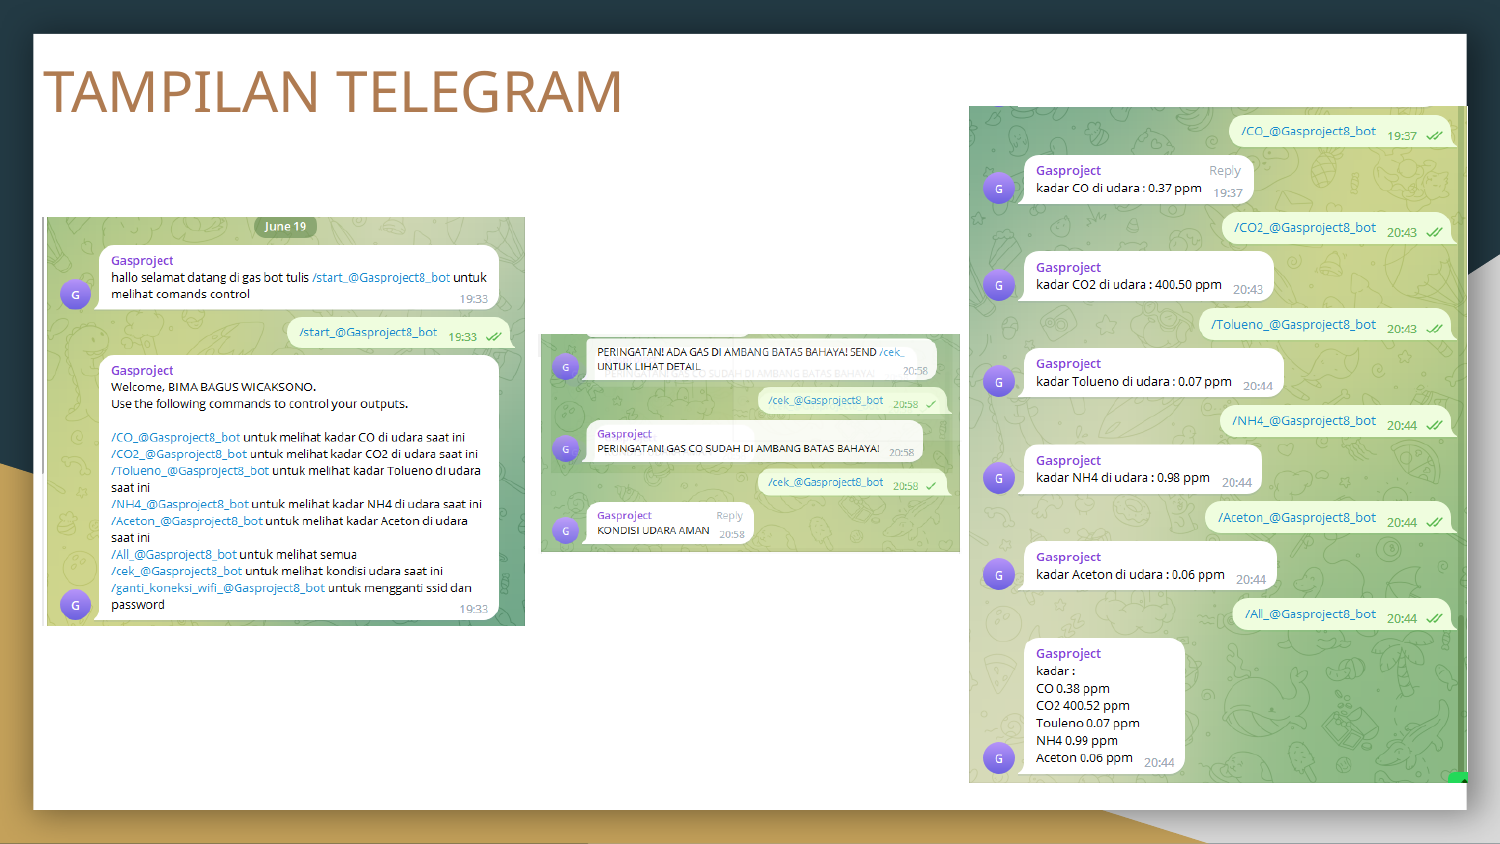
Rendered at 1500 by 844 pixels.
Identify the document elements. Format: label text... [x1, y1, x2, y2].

picture [967, 105, 1468, 783]
title TAMPILAN TELEGRAM [28, 40, 683, 198]
picture [538, 334, 962, 554]
picture [42, 217, 526, 627]
